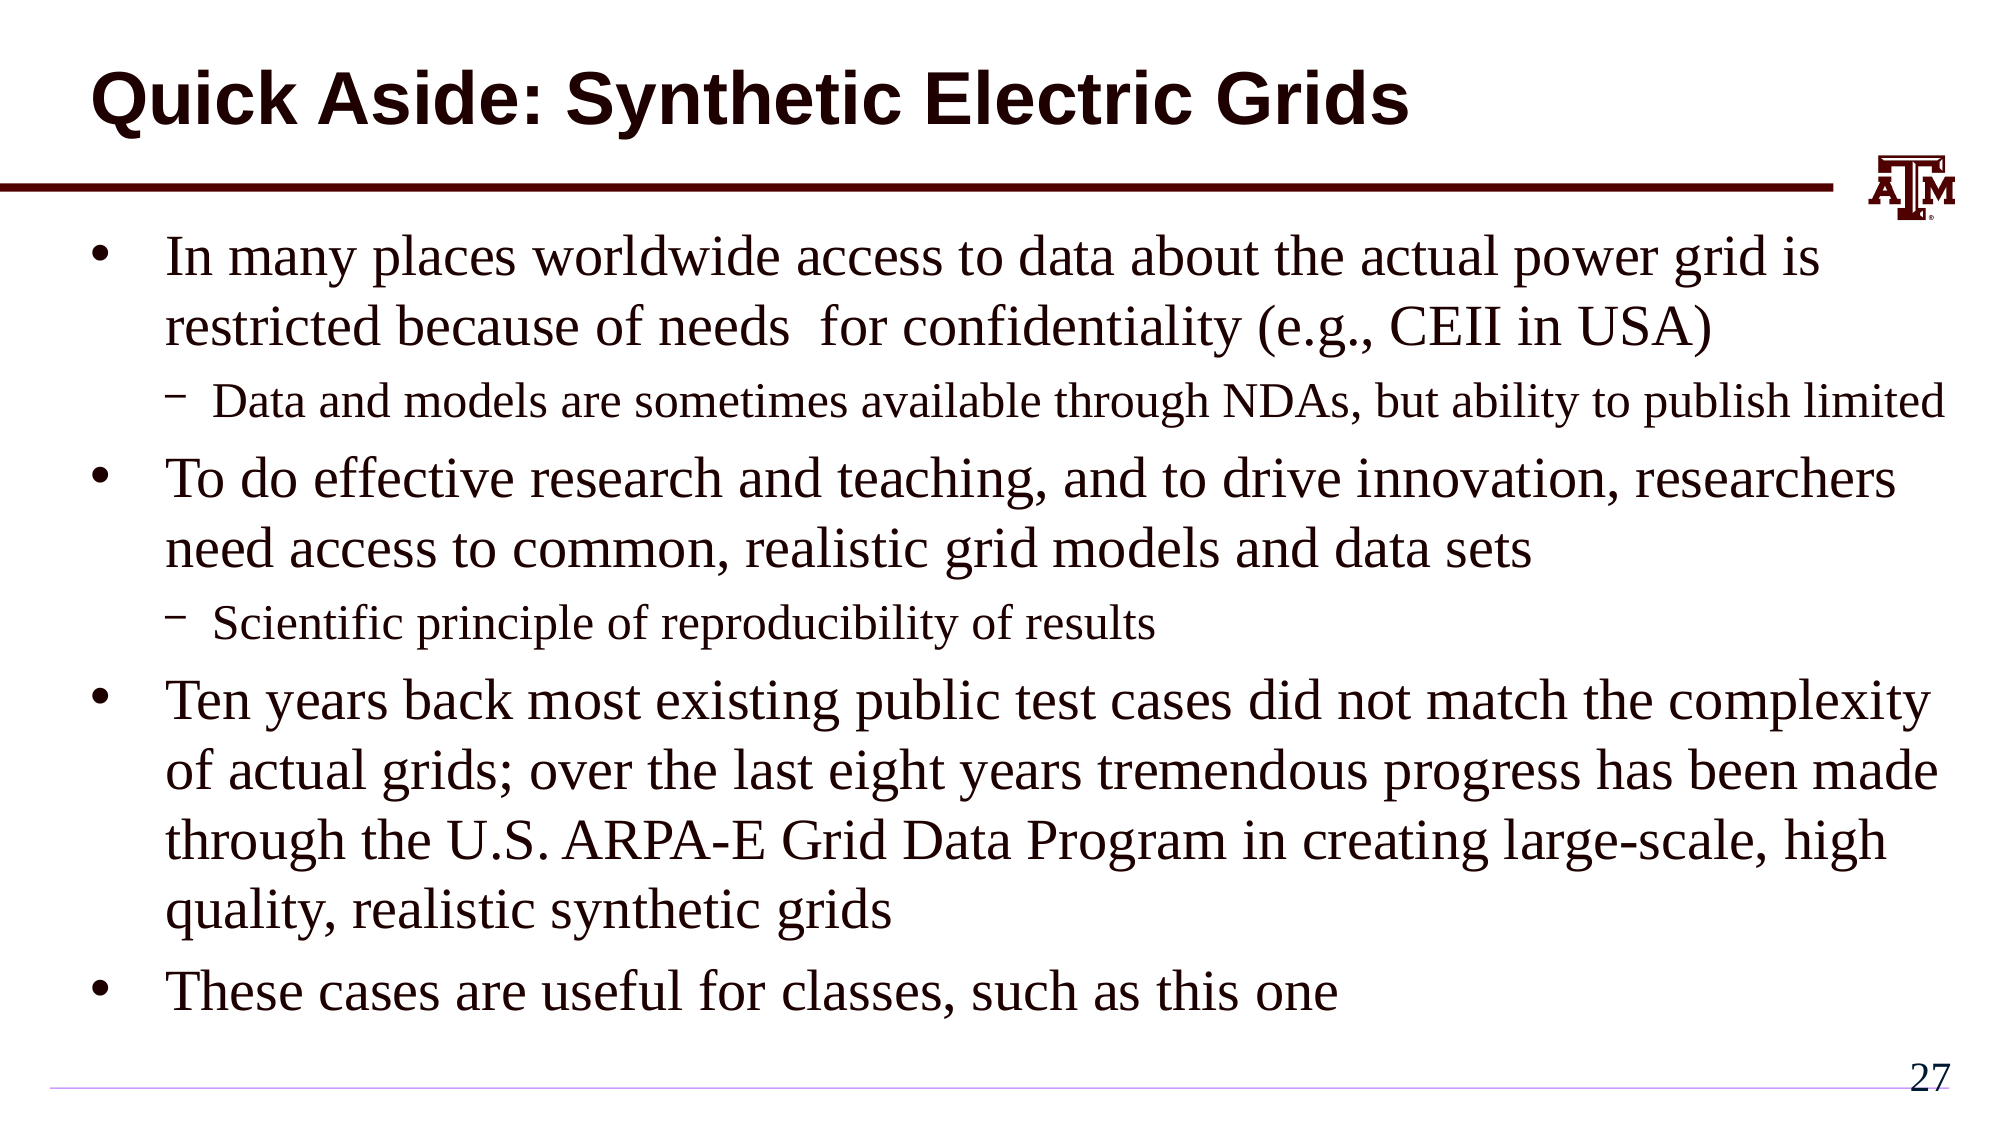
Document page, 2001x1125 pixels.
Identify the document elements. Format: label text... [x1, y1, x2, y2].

list In many places worldwide access to data about the actual power grid is restricted because of needs for confidentiality (e.g., CEII in USA) Data and models are sometimes available through NDAs, but ability to publish limited To do effective research and teaching, and to drive innovation, researchers need access to common, realistic grid models and data sets Scientific principle of reproducibility of results Ten years back most existing public test cases did not match the complexity of actual grids; over the last eight years tremendous progress has been made through the U.S. ARPA-E Grid Data Program in creating large-scale, high quality, realistic synthetic grids These cases are useful for classes, such as this one [74, 209, 1976, 823]
title Quick Aside: Synthetic Electric Grids [74, 12, 1909, 188]
slide_number 26 [1887, 1037, 1967, 1113]
picture [1856, 137, 1967, 209]
